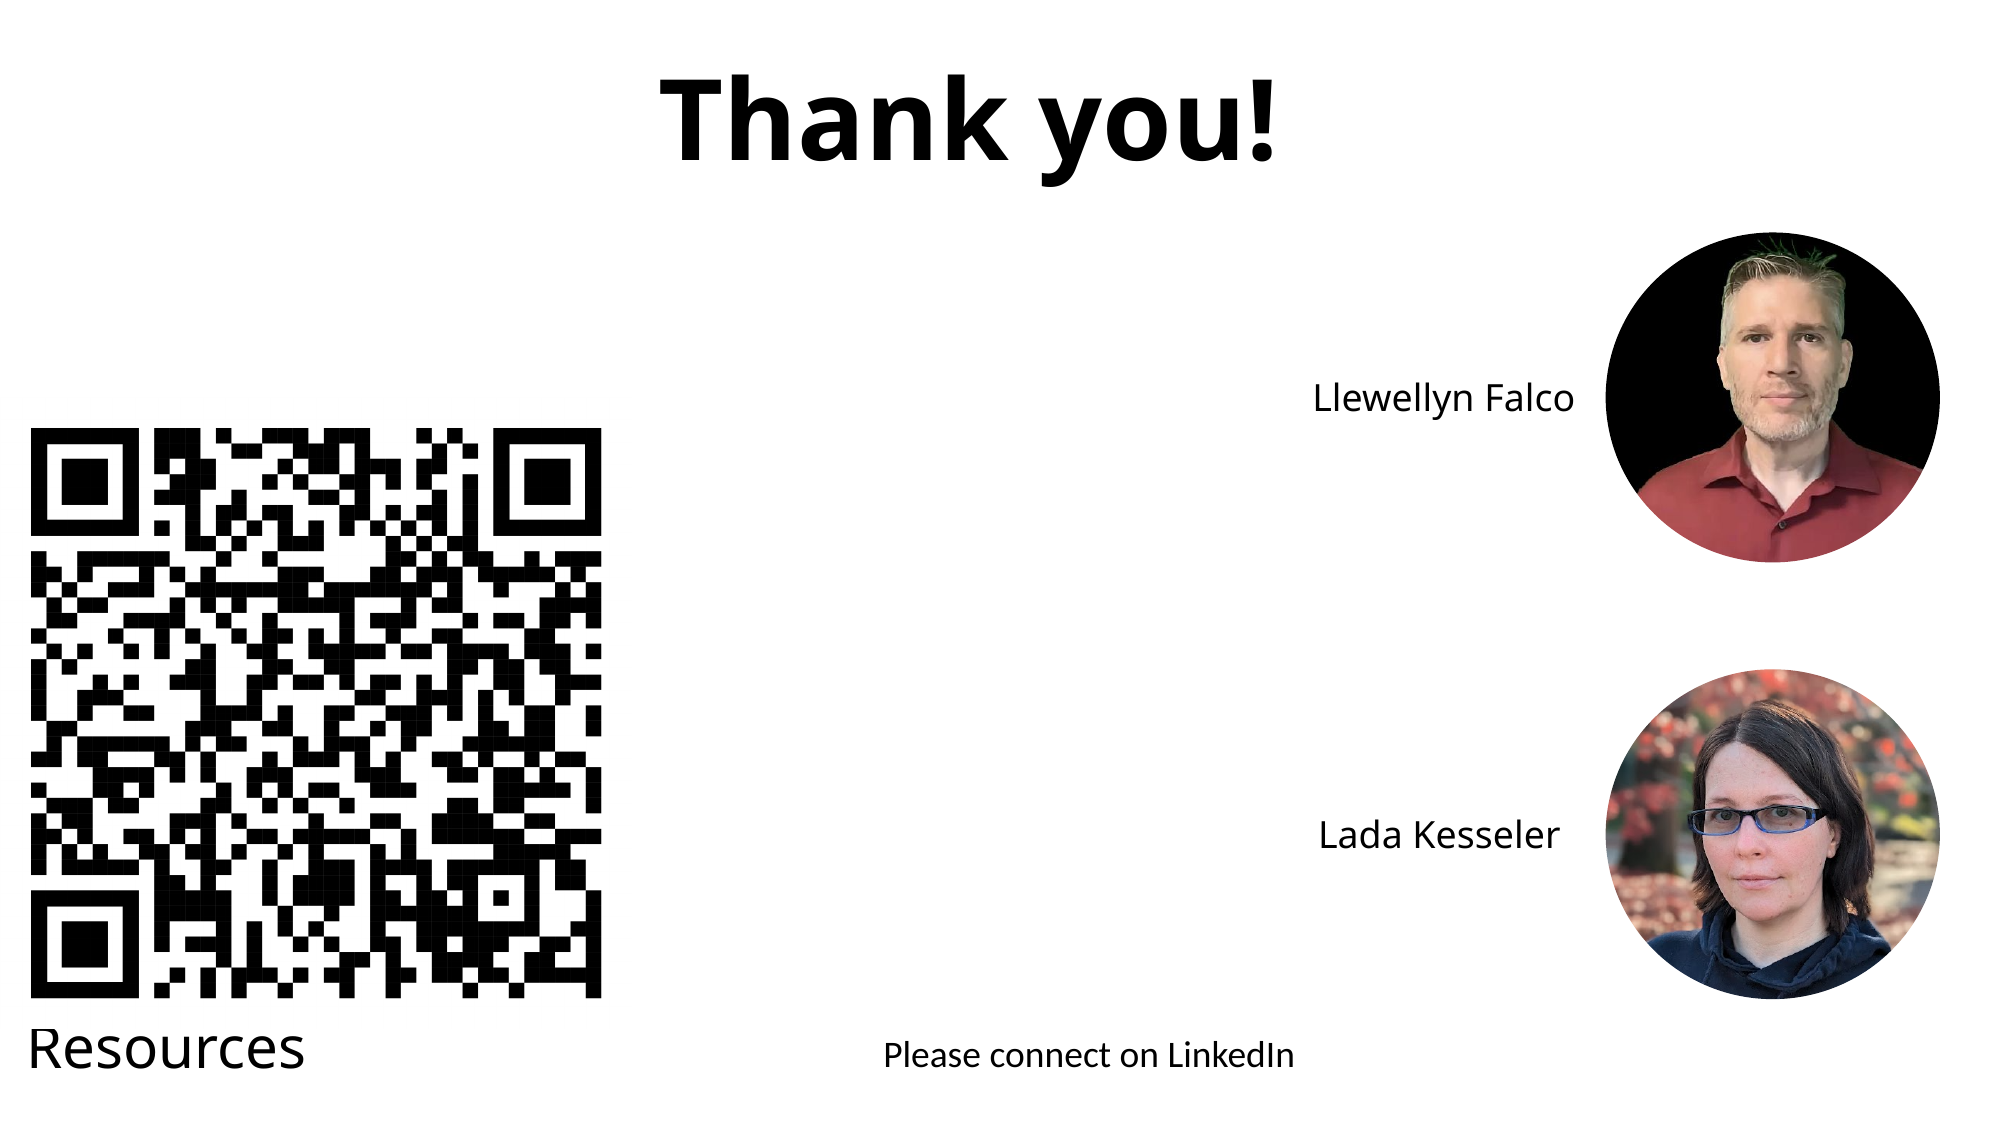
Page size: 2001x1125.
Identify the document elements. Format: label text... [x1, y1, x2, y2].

picture [1605, 669, 1940, 1000]
text_box Please connect on LinkedIn [868, 1022, 1311, 1082]
text_box Llewellyn Falco [1297, 366, 1591, 427]
picture [0, 397, 632, 1029]
text_box Lada Kesseler [1303, 803, 1576, 864]
title Resources [11, 1029, 346, 1100]
text_box Thank you! [643, 42, 1314, 206]
picture [1605, 232, 1940, 563]
